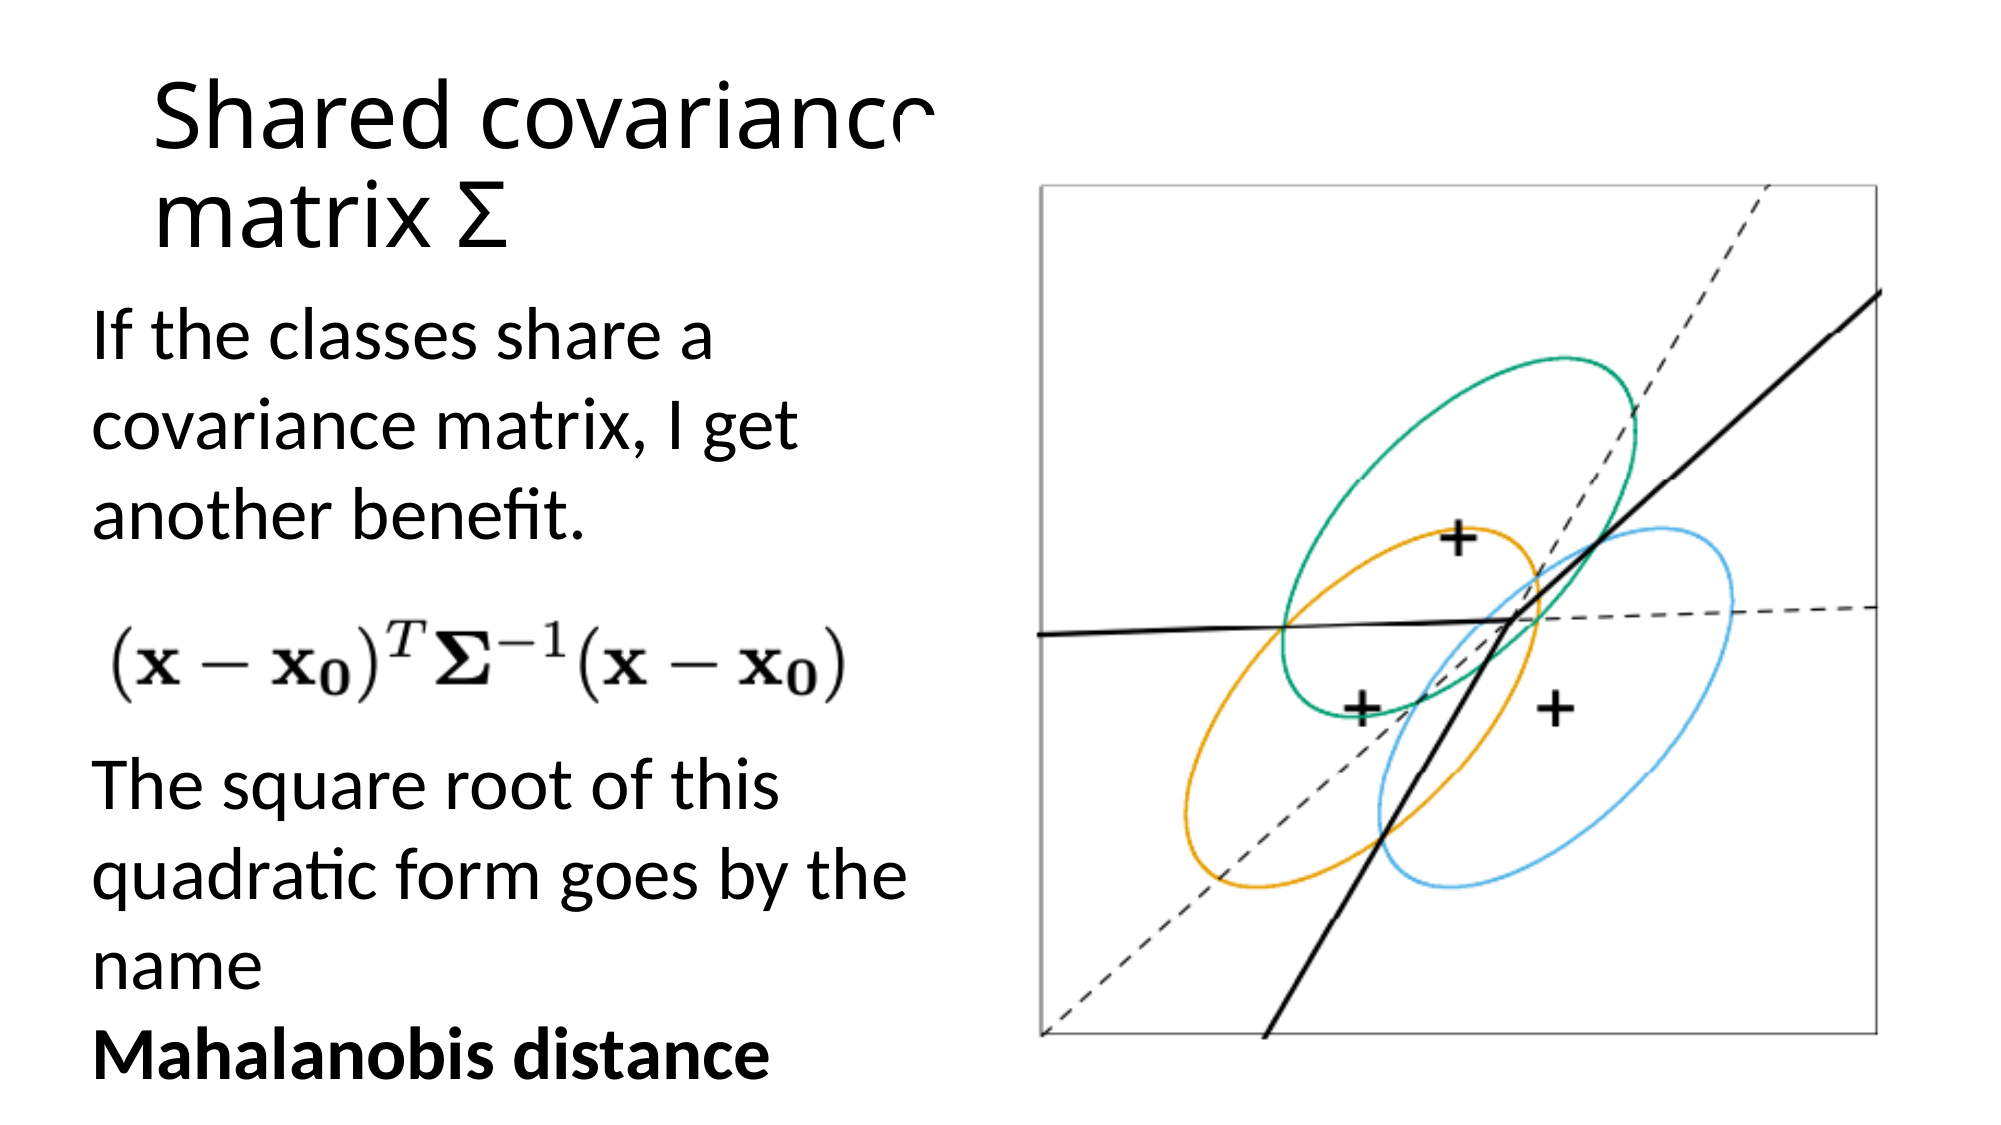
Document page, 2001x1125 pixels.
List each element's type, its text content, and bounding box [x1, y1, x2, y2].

picture [899, 115, 1924, 1066]
picture [105, 615, 871, 727]
text_box If the classes share a covariance matrix, I get another benefit. The square root of this quadratic form goes by the name Mahalanobis distance [76, 277, 1000, 1102]
title Shared covariance matrix Σ [137, 59, 961, 277]
